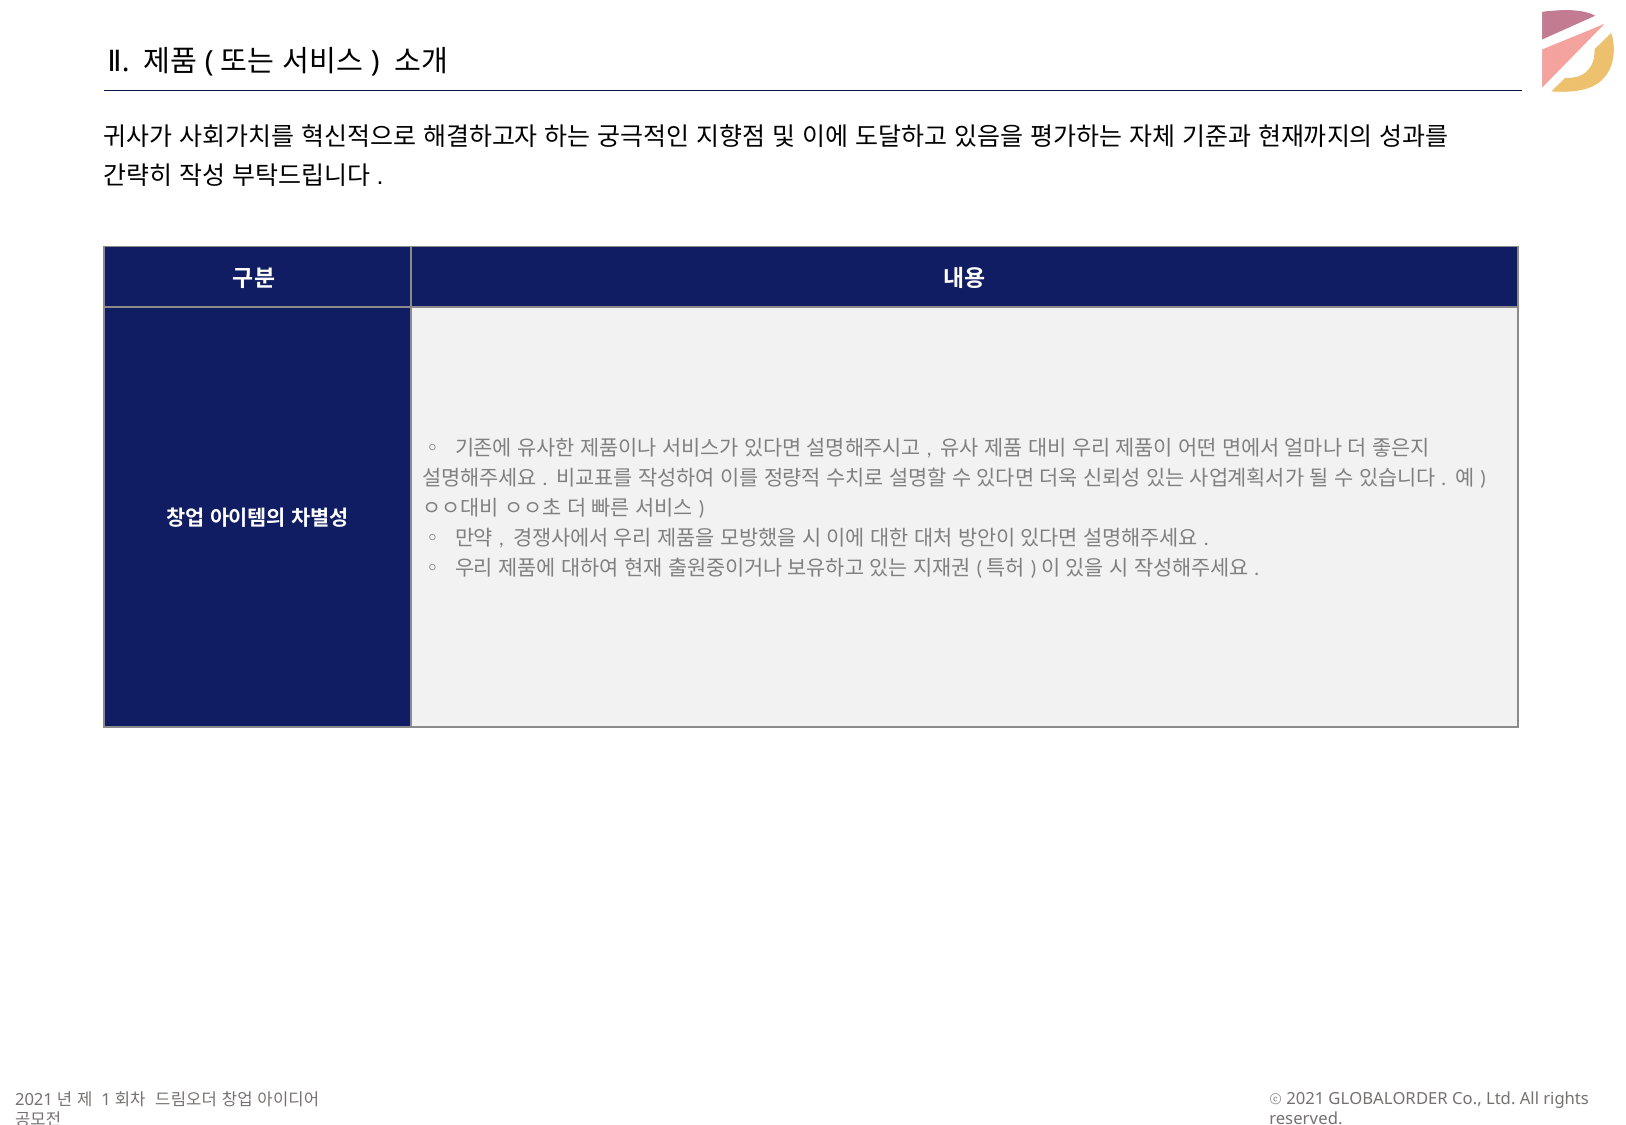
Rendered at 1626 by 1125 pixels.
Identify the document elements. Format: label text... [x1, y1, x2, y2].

picture [1542, 10, 1614, 92]
text_box 귀사가 사회가치를 혁신적으로 해결하고자 하는 궁극적인 지향점 및 이에 도달하고 있음을 평가하는 자체 기준과 현재까지의 성과를 간략히 작성 부탁드립니다. [103, 111, 1525, 190]
text_box 2021년 제 1회차 드림오더 창업 아이디어 공모전 [0, 1098, 371, 1120]
table_cell ◦ 기존에 유사한 제품이나 서비스가 있다면 설명해주시고, 유사 제품 대비 우리 제품이 어떤 면에서 얼마나 더 좋은지 설명해주세요. 비교표를 작성하여 이를 정량적 수치로 설명할 수 있다면 더욱 신뢰성 있는 사업계획서가 될 수 있습니다. 예)ㅇㅇ대비 ㅇㅇ초 더 빠른 서비스) ◦ 만약, 경쟁사에서 우리 제품을 모방했을 시 이에 대한 대처 방안이 있다면 설명해주세요. ◦ 우리 제품에 대하여 현재 출원중이거나 보유하고 있는 지재권(특허)이 있을 시 작성해주세요. [412, 308, 1517, 726]
text_box ⓒ 2021 GLOBALORDER Co., Ltd. All rights reserved. [1254, 1097, 1625, 1119]
text_box Ⅱ. 제품(또는 서비스) 소개 [107, 41, 659, 77]
table_header 구분 [105, 247, 410, 306]
table_header 내용 [412, 247, 1517, 306]
table_cell 창업 아이템의 차별성 [105, 308, 410, 726]
